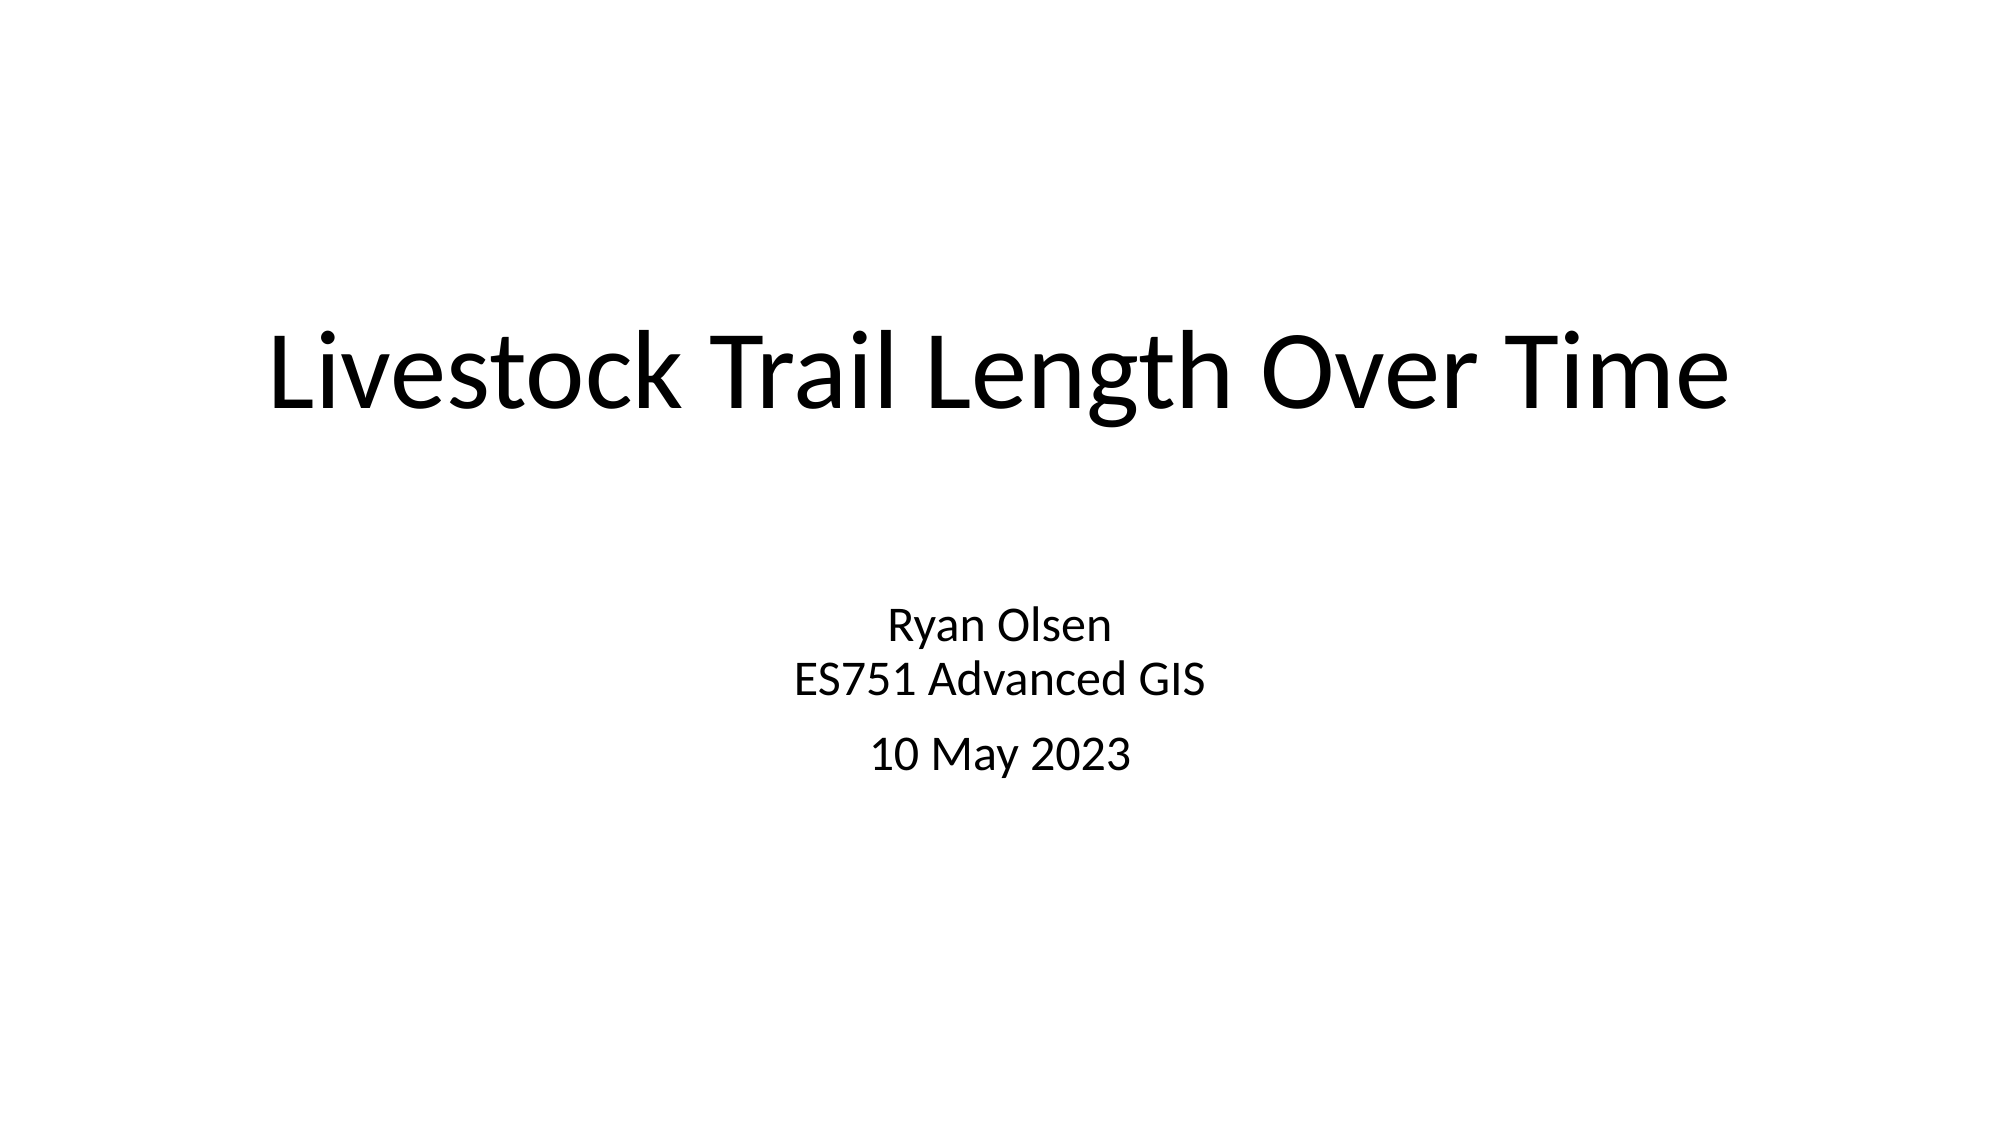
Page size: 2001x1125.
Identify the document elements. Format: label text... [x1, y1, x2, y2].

subtitle Ryan Olsen ES751 Advanced GIS 10 May 2023 [249, 590, 1750, 863]
title Livestock Trail Length Over Time [249, 184, 1750, 576]
